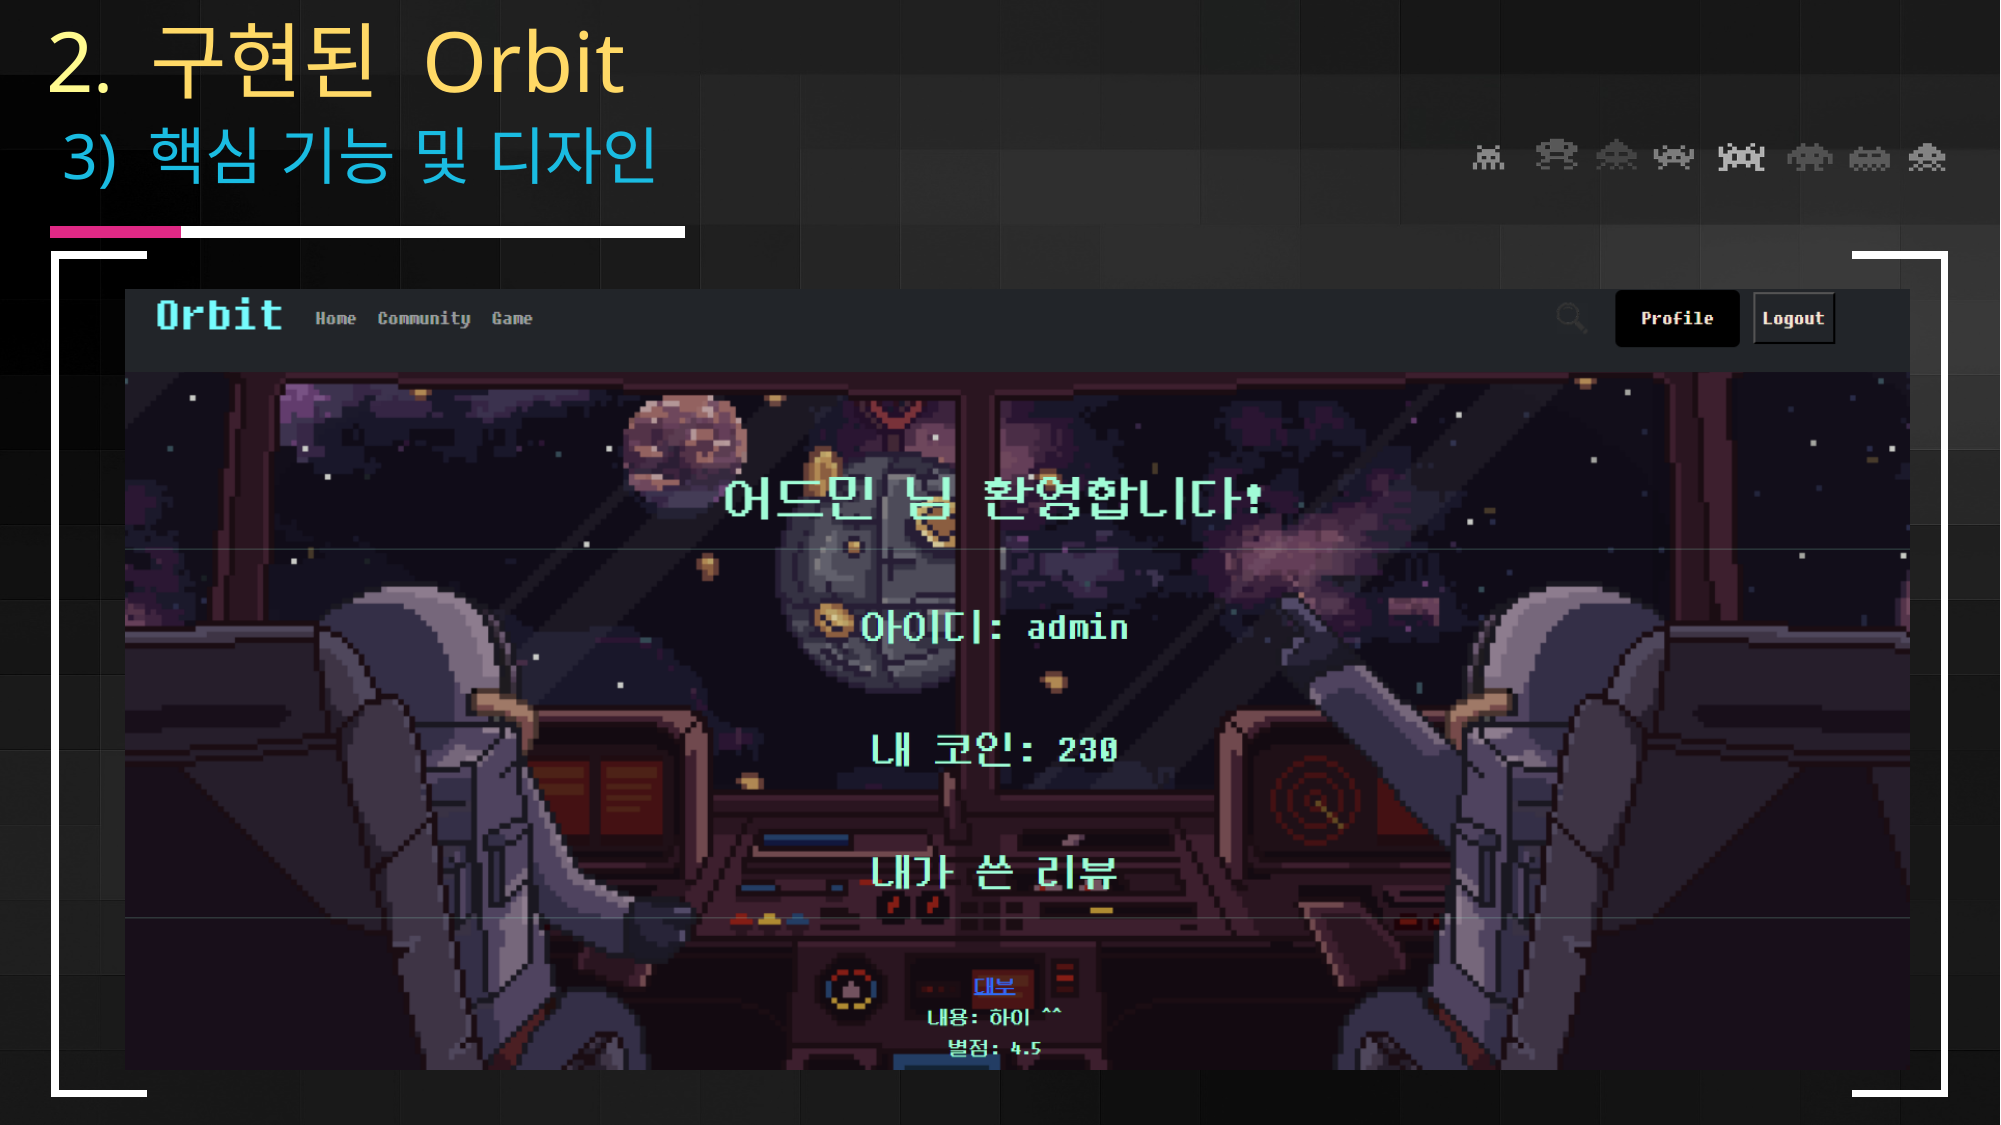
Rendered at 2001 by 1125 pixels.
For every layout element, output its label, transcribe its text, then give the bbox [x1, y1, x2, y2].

text_box 2. 구현된 Orbit 3) 핵심 기능 및 디자인 [31, 1, 882, 289]
picture [0, 0, 2000, 1125]
